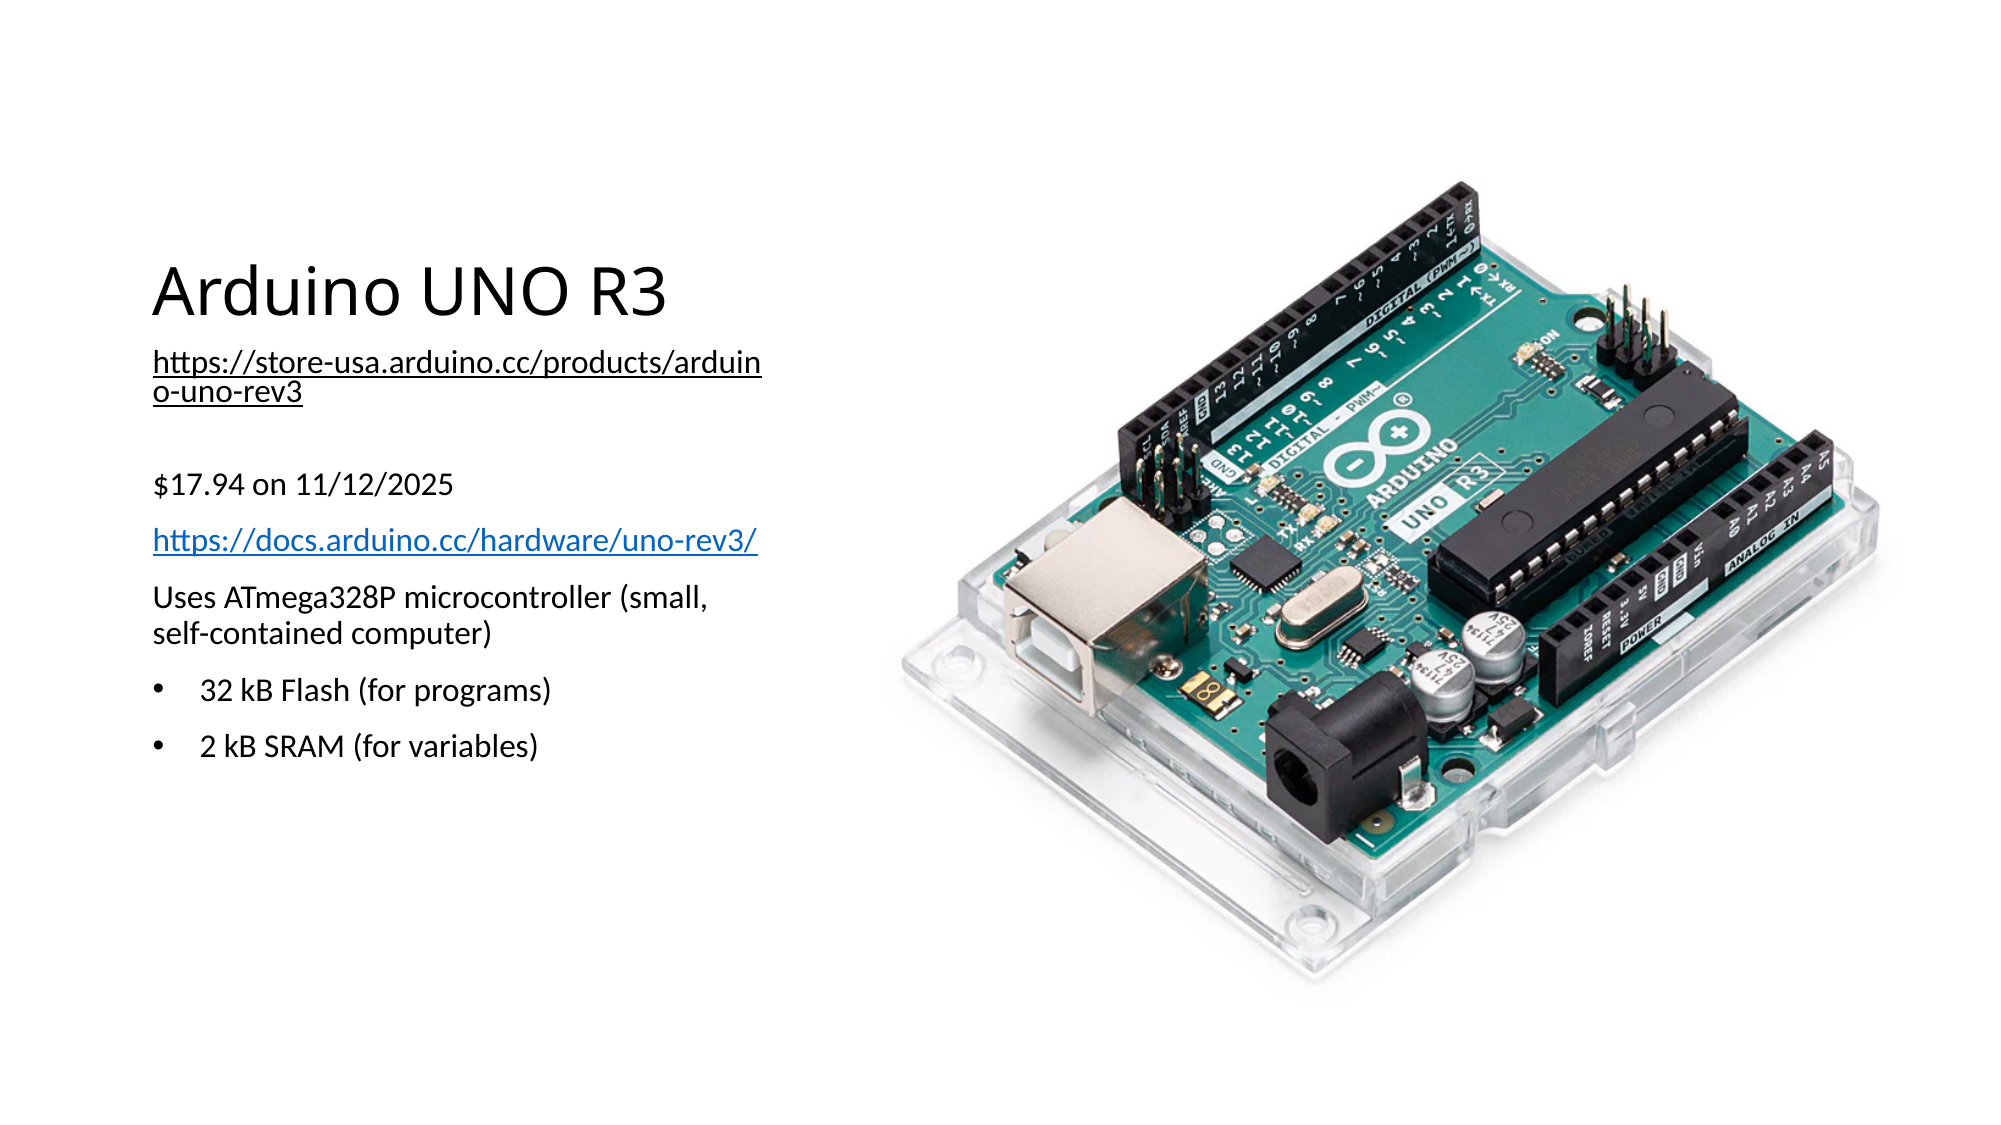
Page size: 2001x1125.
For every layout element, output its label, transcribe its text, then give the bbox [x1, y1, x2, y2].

title Arduino UNO R3 [137, 75, 783, 337]
picture [828, 122, 1933, 1008]
list https://store-usa.arduino.cc/products/arduino-uno-rev3 $17.94 on 11/12/2025 https://docs.arduino.cc/hardware/uno-rev3/ Uses ATmega328P microcontroller (small, self-contained computer) 32 kB Flash (for programs) 2 kB SRAM (for variables) [137, 337, 783, 963]
